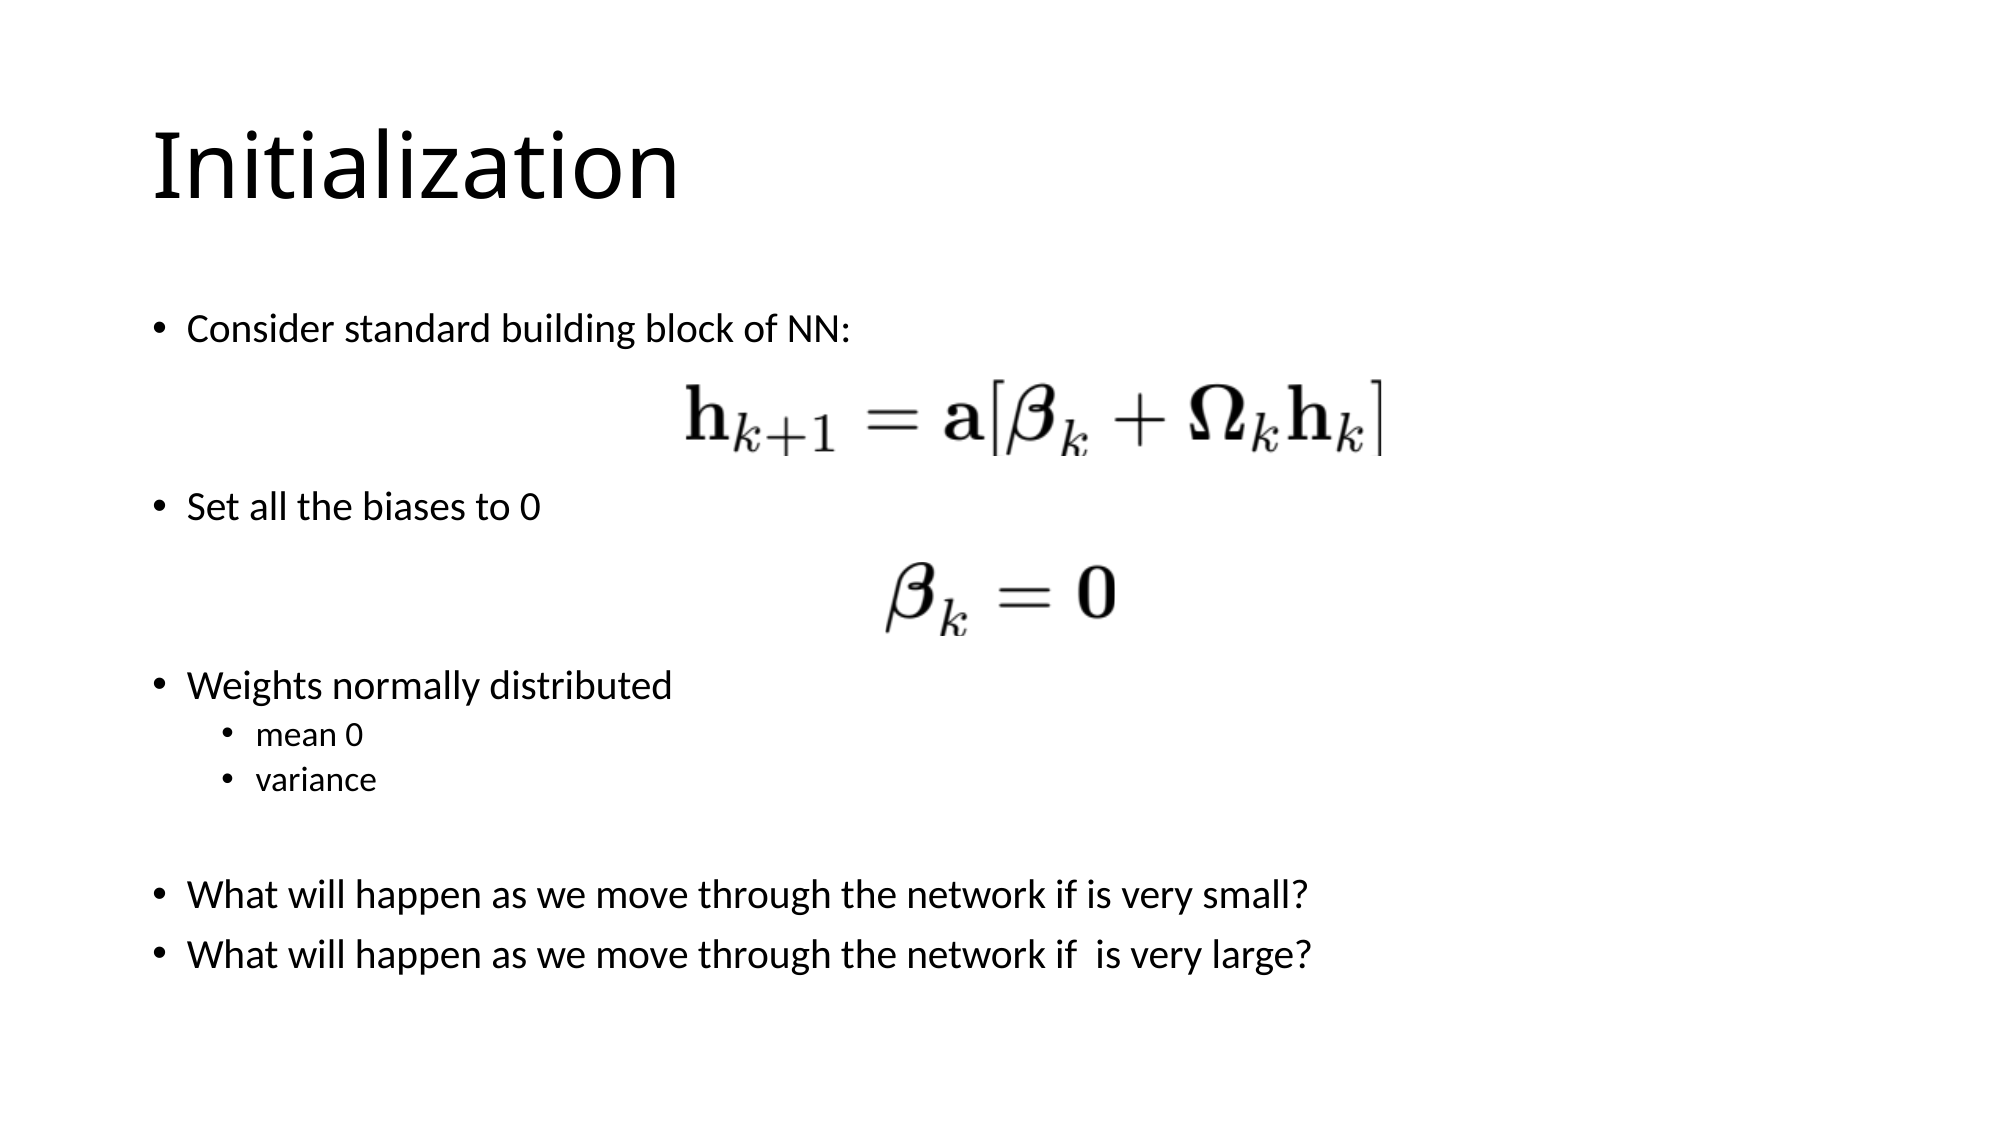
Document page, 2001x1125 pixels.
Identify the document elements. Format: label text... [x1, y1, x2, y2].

title Initialization [137, 59, 1863, 278]
picture [685, 378, 1382, 456]
picture [885, 562, 1115, 636]
